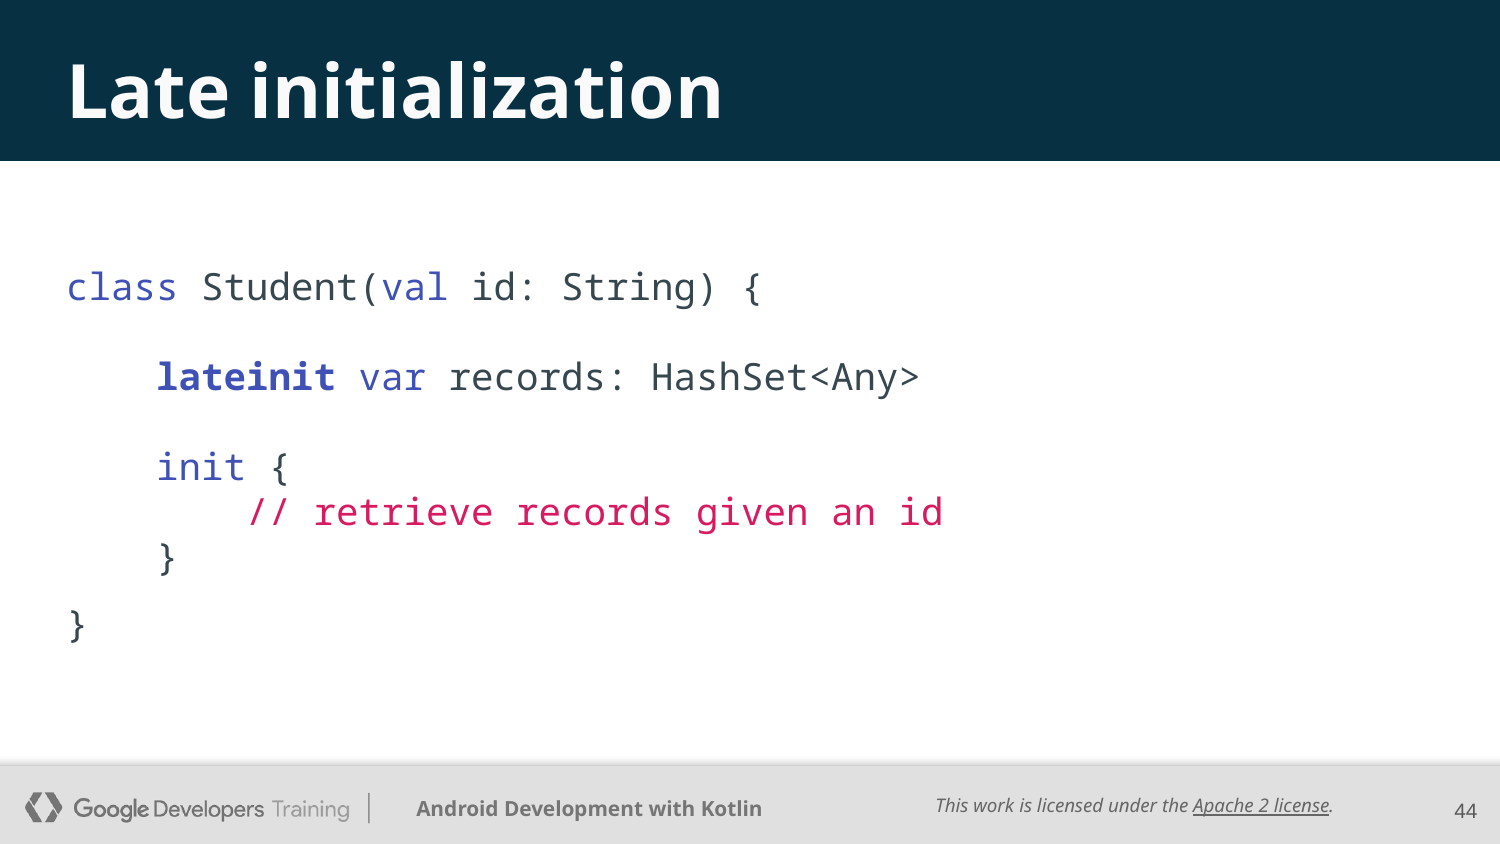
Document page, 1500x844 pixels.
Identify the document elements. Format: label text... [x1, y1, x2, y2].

title Late initialization [51, 28, 1449, 122]
slide_number ‹#› [1402, 777, 1493, 842]
list class Student(val id: String) { lateinit var records: HashSet<Any> init { // retrieve records given an id } } [51, 247, 1449, 658]
picture [0, 161, 1500, 844]
